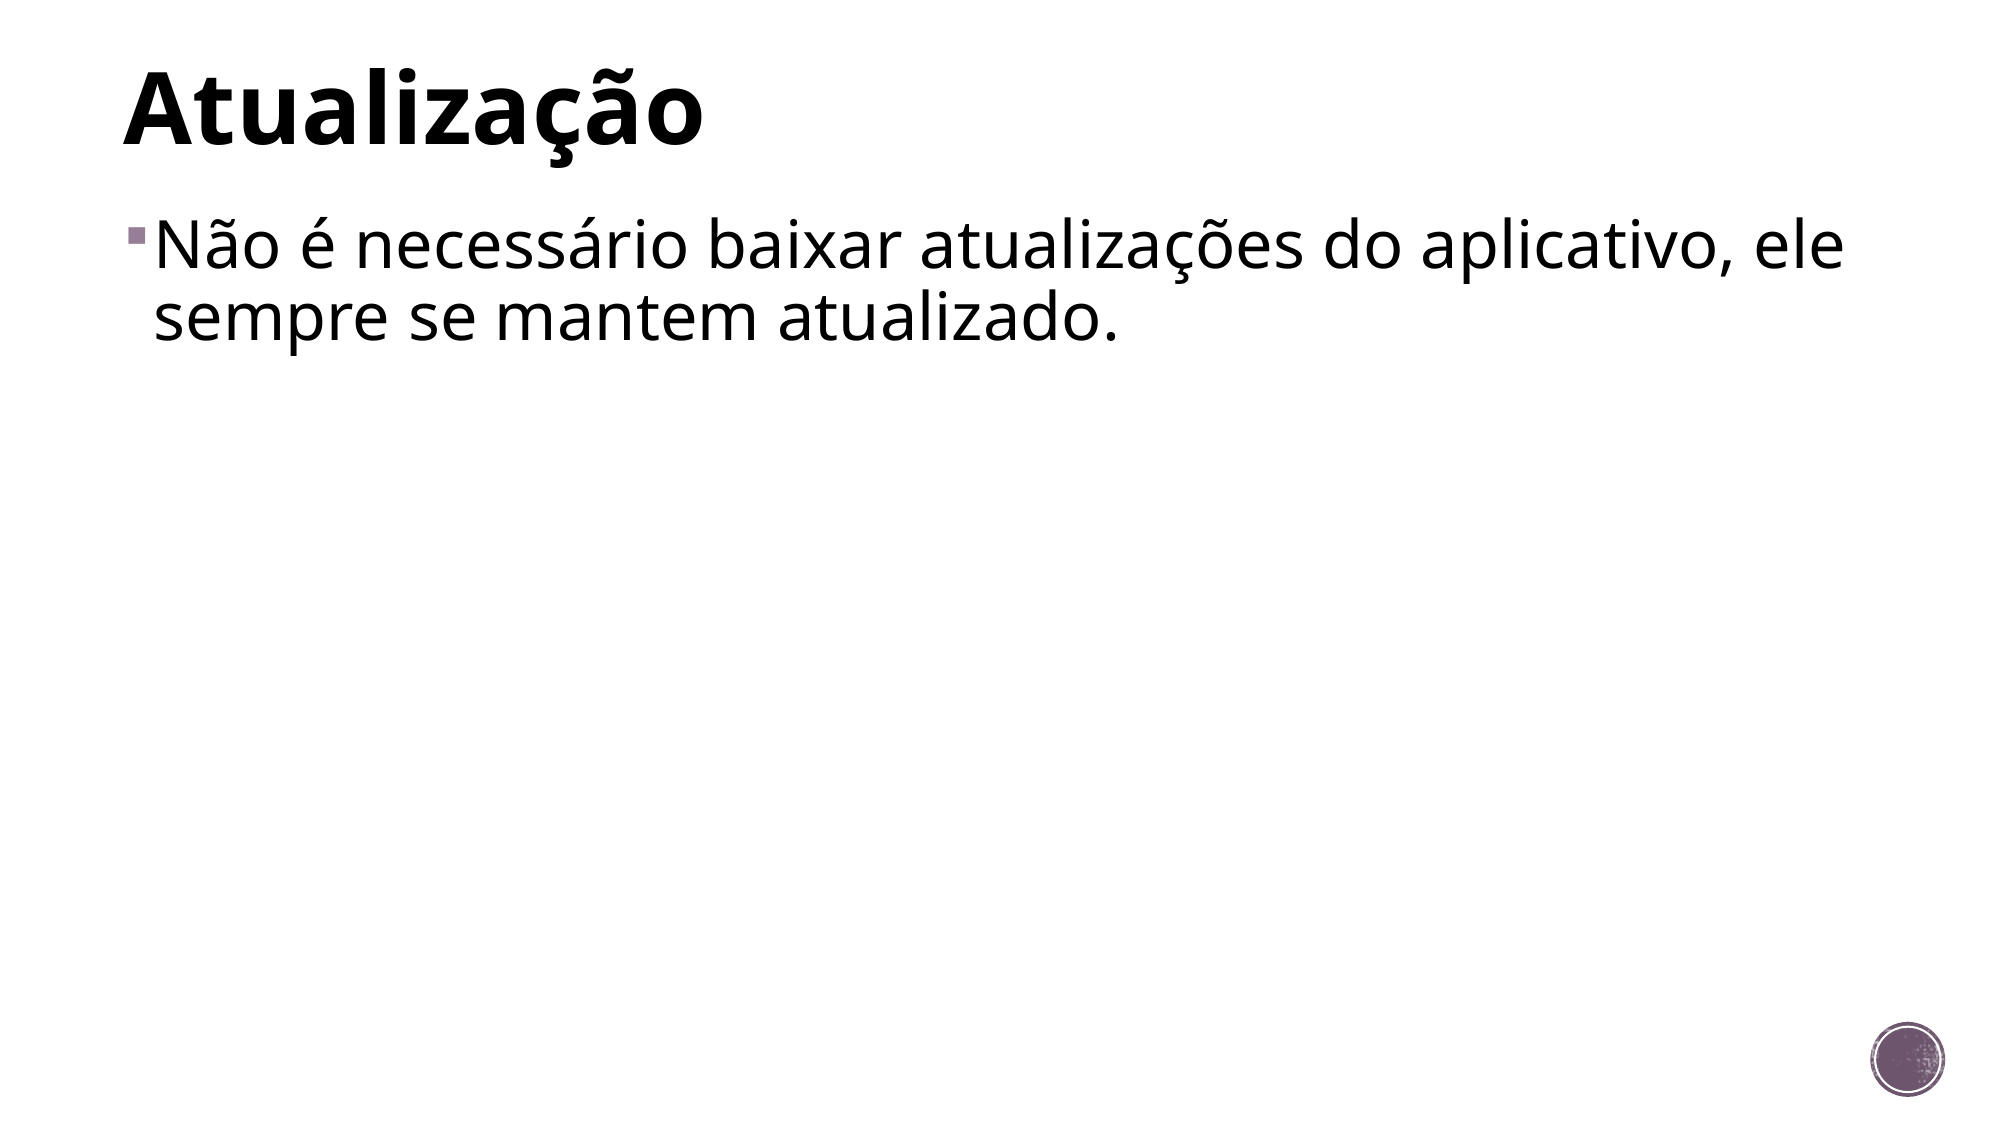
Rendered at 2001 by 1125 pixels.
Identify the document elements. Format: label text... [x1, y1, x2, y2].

list Não é necessário baixar atualizações do aplicativo, ele sempre se mantem atualizado. [108, 203, 1907, 1077]
title Atualização [108, 48, 1475, 177]
